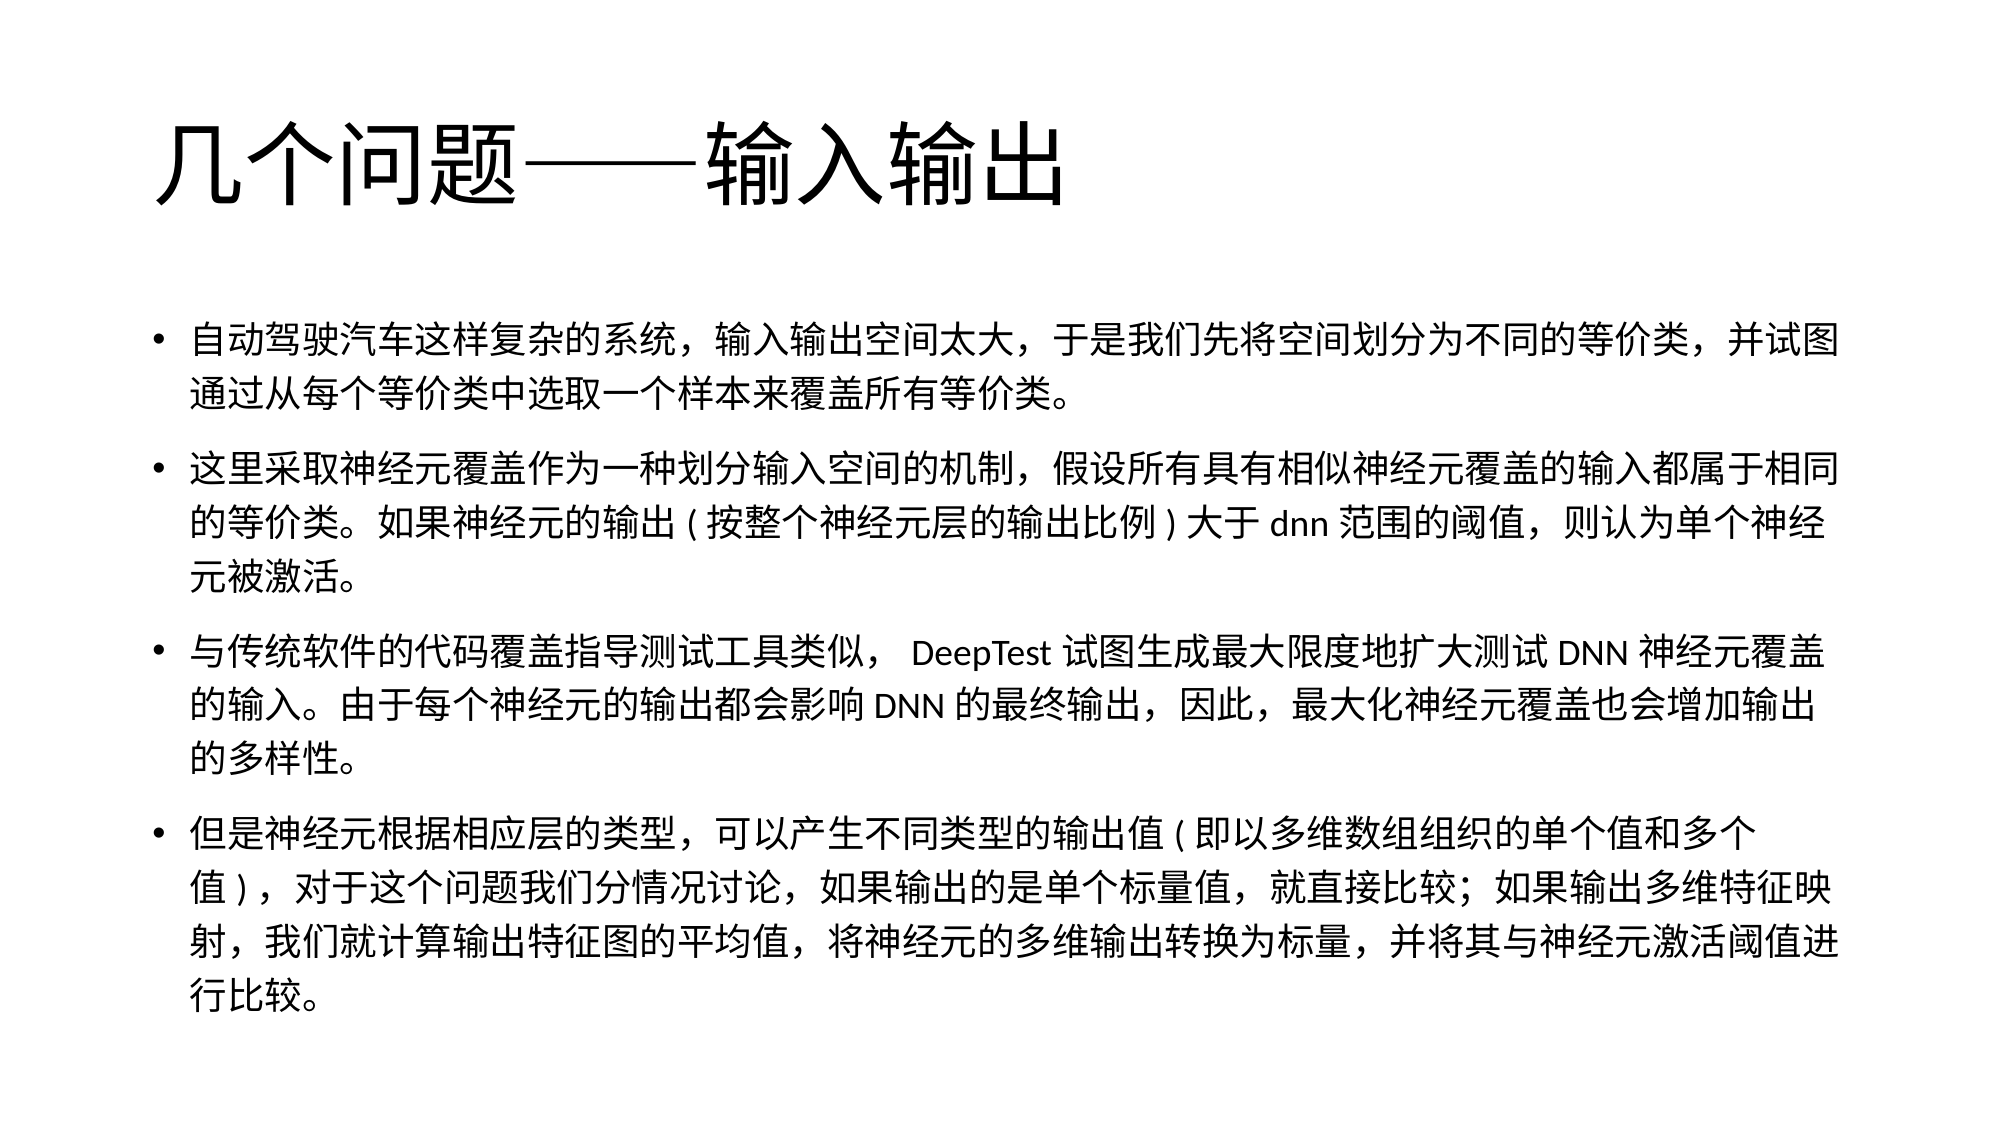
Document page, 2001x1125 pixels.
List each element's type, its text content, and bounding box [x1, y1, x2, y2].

list 自动驾驶汽车这样复杂的系统，输入输出空间太大，于是我们先将空间划分为不同的等价类，并试图通过从每个等价类中选取一个样本来覆盖所有等价类。 这里采取神经元覆盖作为一种划分输入空间的机制，假设所有具有相似神经元覆盖的输入都属于相同的等价类。如果神经元的输出(按整个神经元层的输出比例)大于dnn范围的阈值，则认为单个神经元被激活。 与传统软件的代码覆盖指导测试工具类似，DeepTest试图生成最大限度地扩大测试DNN神经元覆盖的输入。由于每个神经元的输出都会影响DNN的最终输出，因此，最大化神经元覆盖也会增加输出的多样性。 但是神经元根据相应层的类型，可以产生不同类型的输出值(即以多维数组组织的单个值和多个值)，对于这个问题我们分情况讨论，如果输出的是单个标量值，就直接比较；如果输出多维特征映射，我们就计算输出特征图的平均值，将神经元的多维输出转换为标量，并将其与神经元激活阈值进行比较。 [137, 299, 1863, 1014]
title 几个问题——输入输出 [137, 59, 1863, 278]
